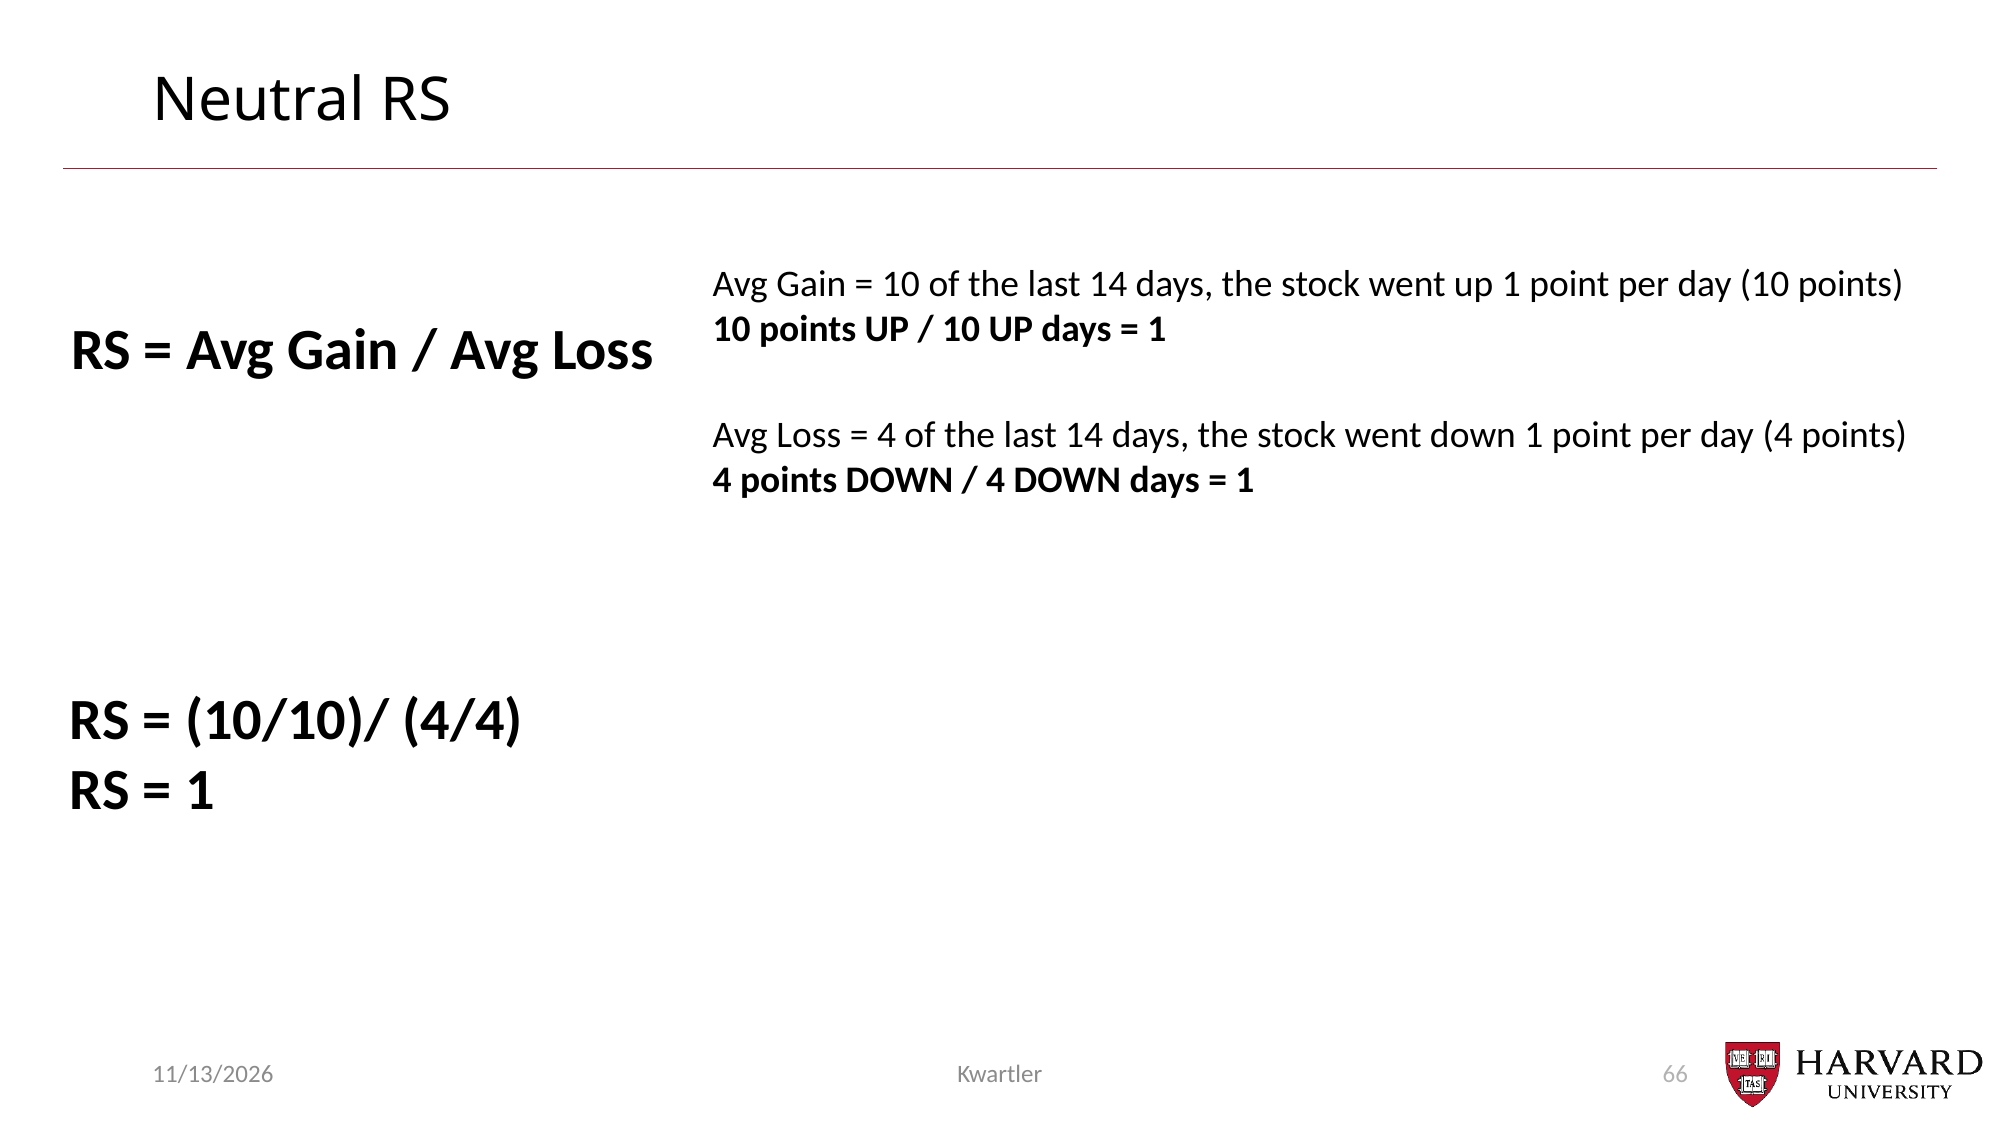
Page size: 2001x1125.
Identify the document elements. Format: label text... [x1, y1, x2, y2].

text_box RS = Avg Gain / Avg Loss [56, 304, 669, 390]
slide_number 66 [1375, 1042, 1704, 1103]
text_box RS = (10/10)/ (4/4) RS = 1 [55, 673, 539, 829]
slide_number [137, 1042, 588, 1103]
text_box Avg Gain = 10 of the last 14 days, the stock went up 1 point per day (10 points) 10 points UP / 10 UP days = 1 [697, 251, 1924, 356]
title Neutral RS [137, 59, 1863, 142]
footer Kwartler [662, 1042, 1338, 1103]
picture [1703, 1024, 2001, 1125]
text_box Avg Loss = 4 of the last 14 days, the stock went down 1 point per day (4 points) 4 points DOWN / 4 DOWN days = 1 [697, 402, 1940, 508]
